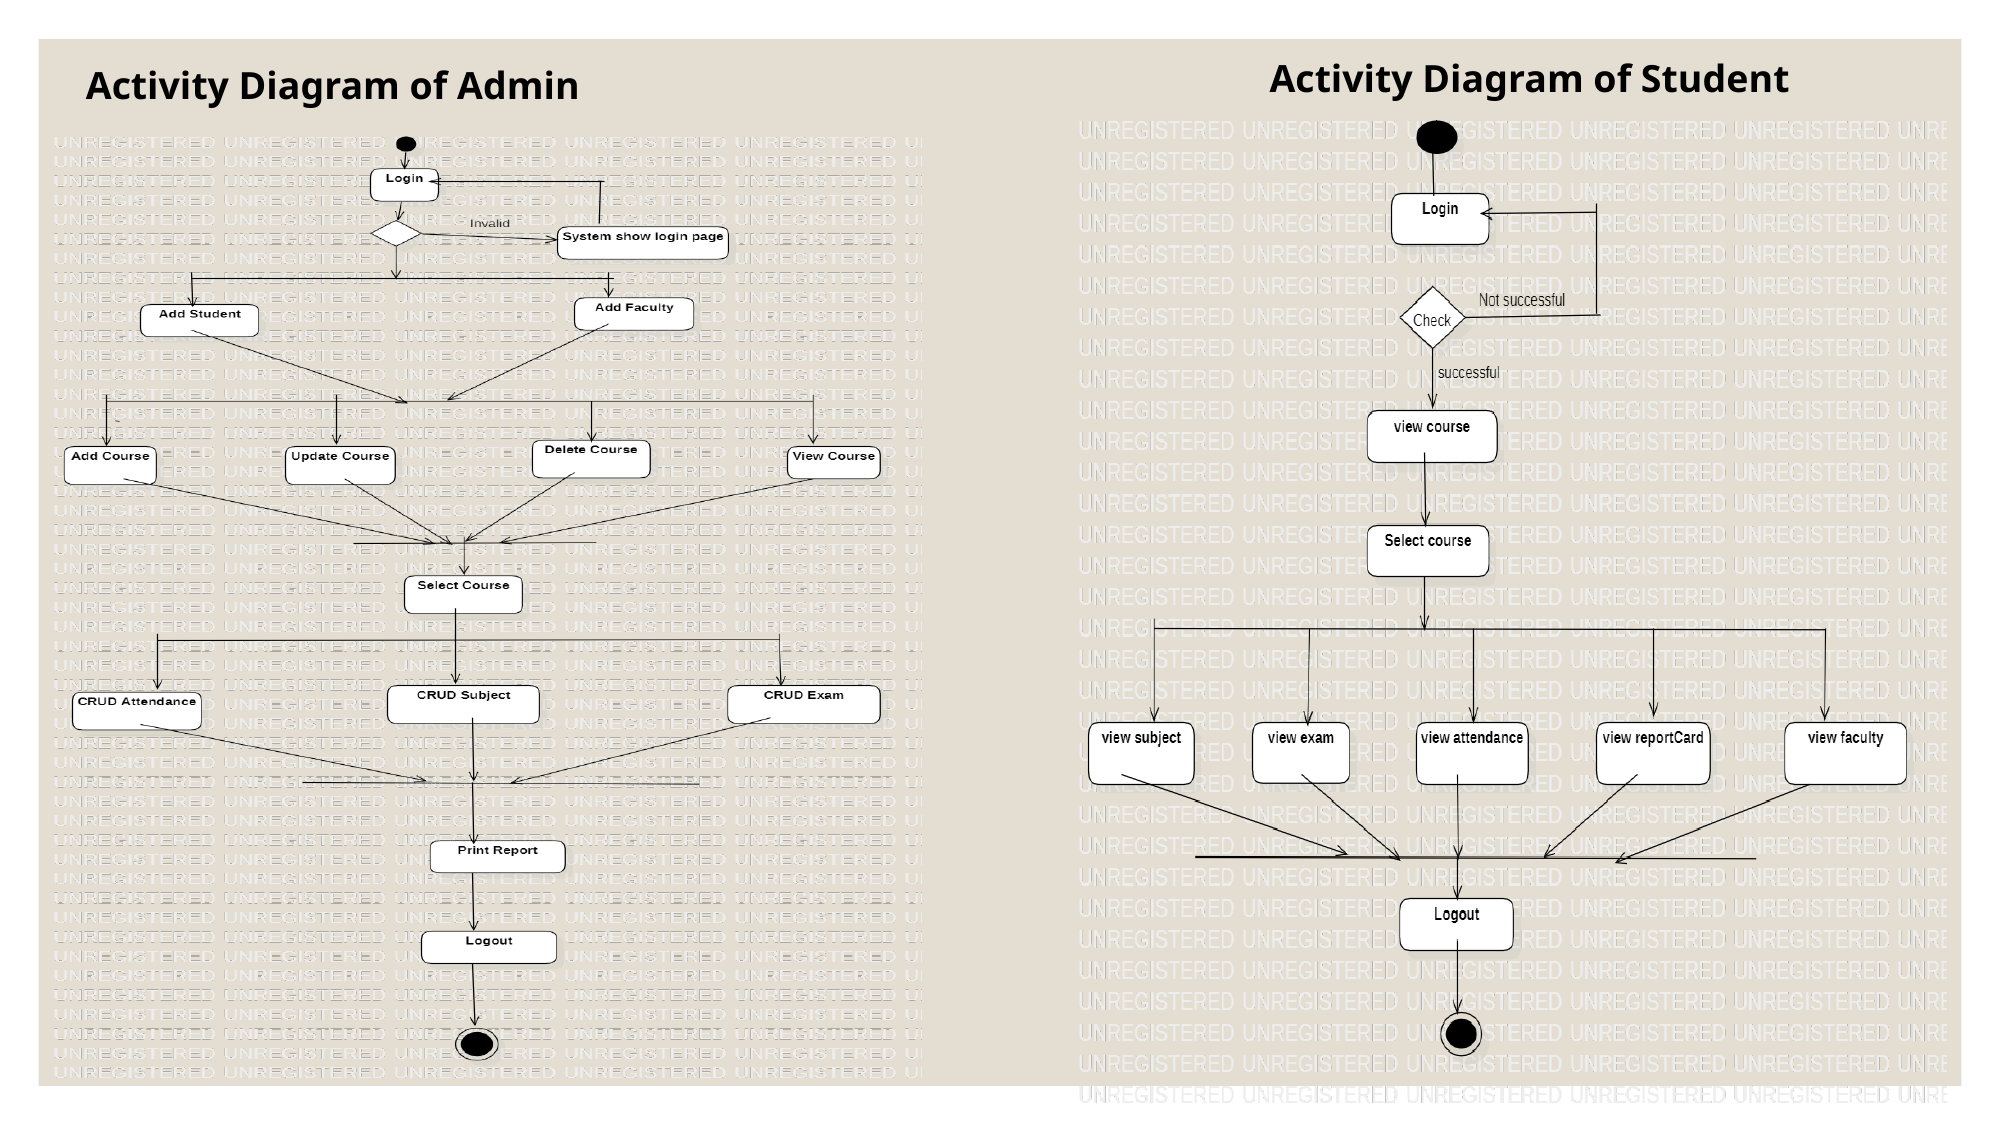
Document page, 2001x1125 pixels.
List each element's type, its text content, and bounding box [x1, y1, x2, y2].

text_box Activity Diagram of Student [824, 47, 1825, 108]
text_box Activity Diagram of Admin [70, 55, 658, 124]
picture [1078, 108, 1947, 1107]
picture [53, 128, 922, 1092]
